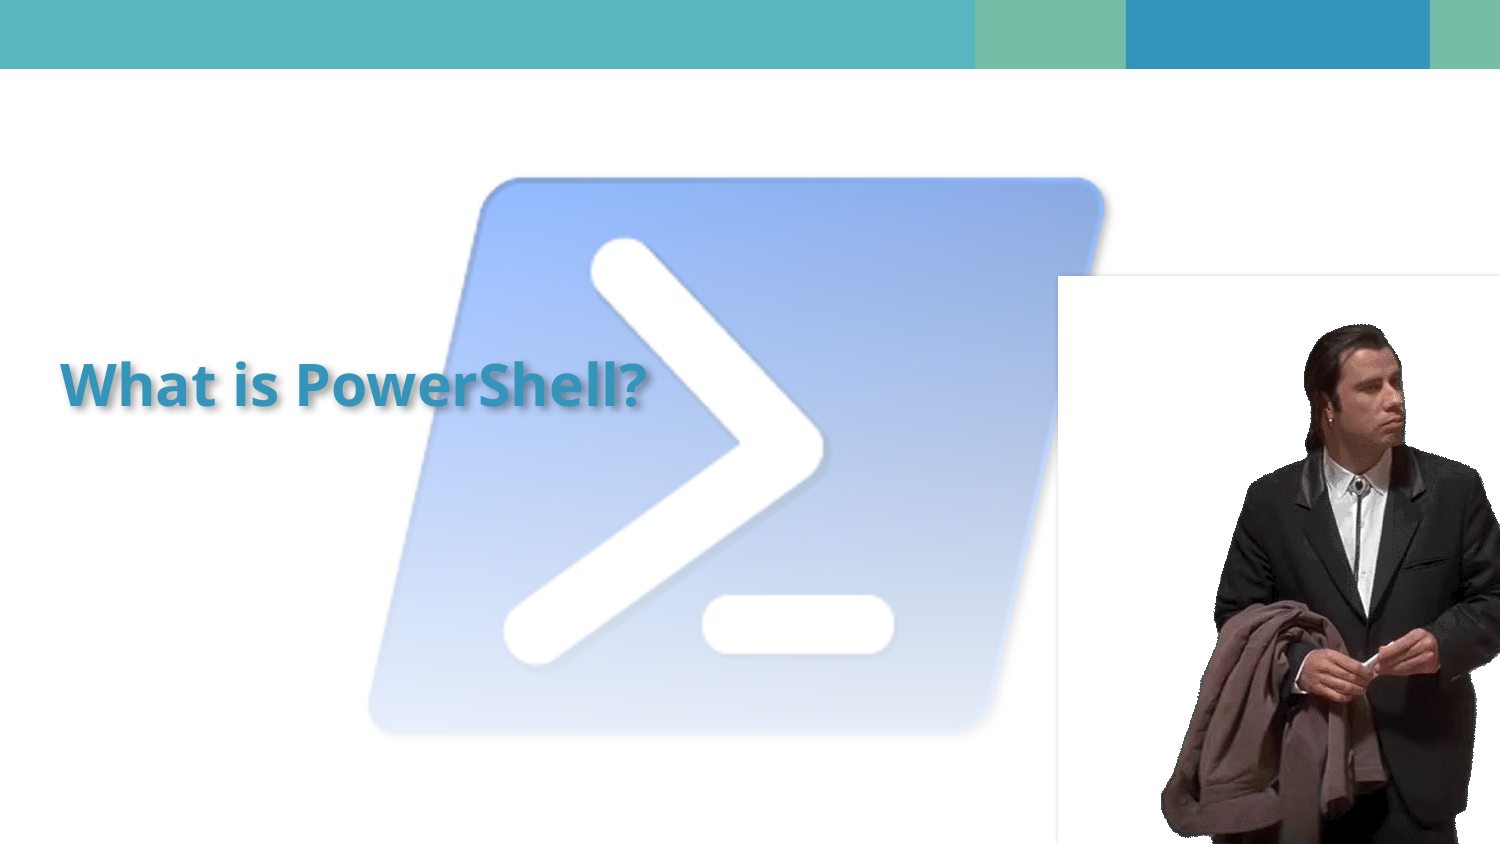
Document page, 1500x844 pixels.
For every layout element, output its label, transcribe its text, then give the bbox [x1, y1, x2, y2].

title What is PowerShell? [45, 340, 341, 427]
picture [346, 167, 1500, 844]
